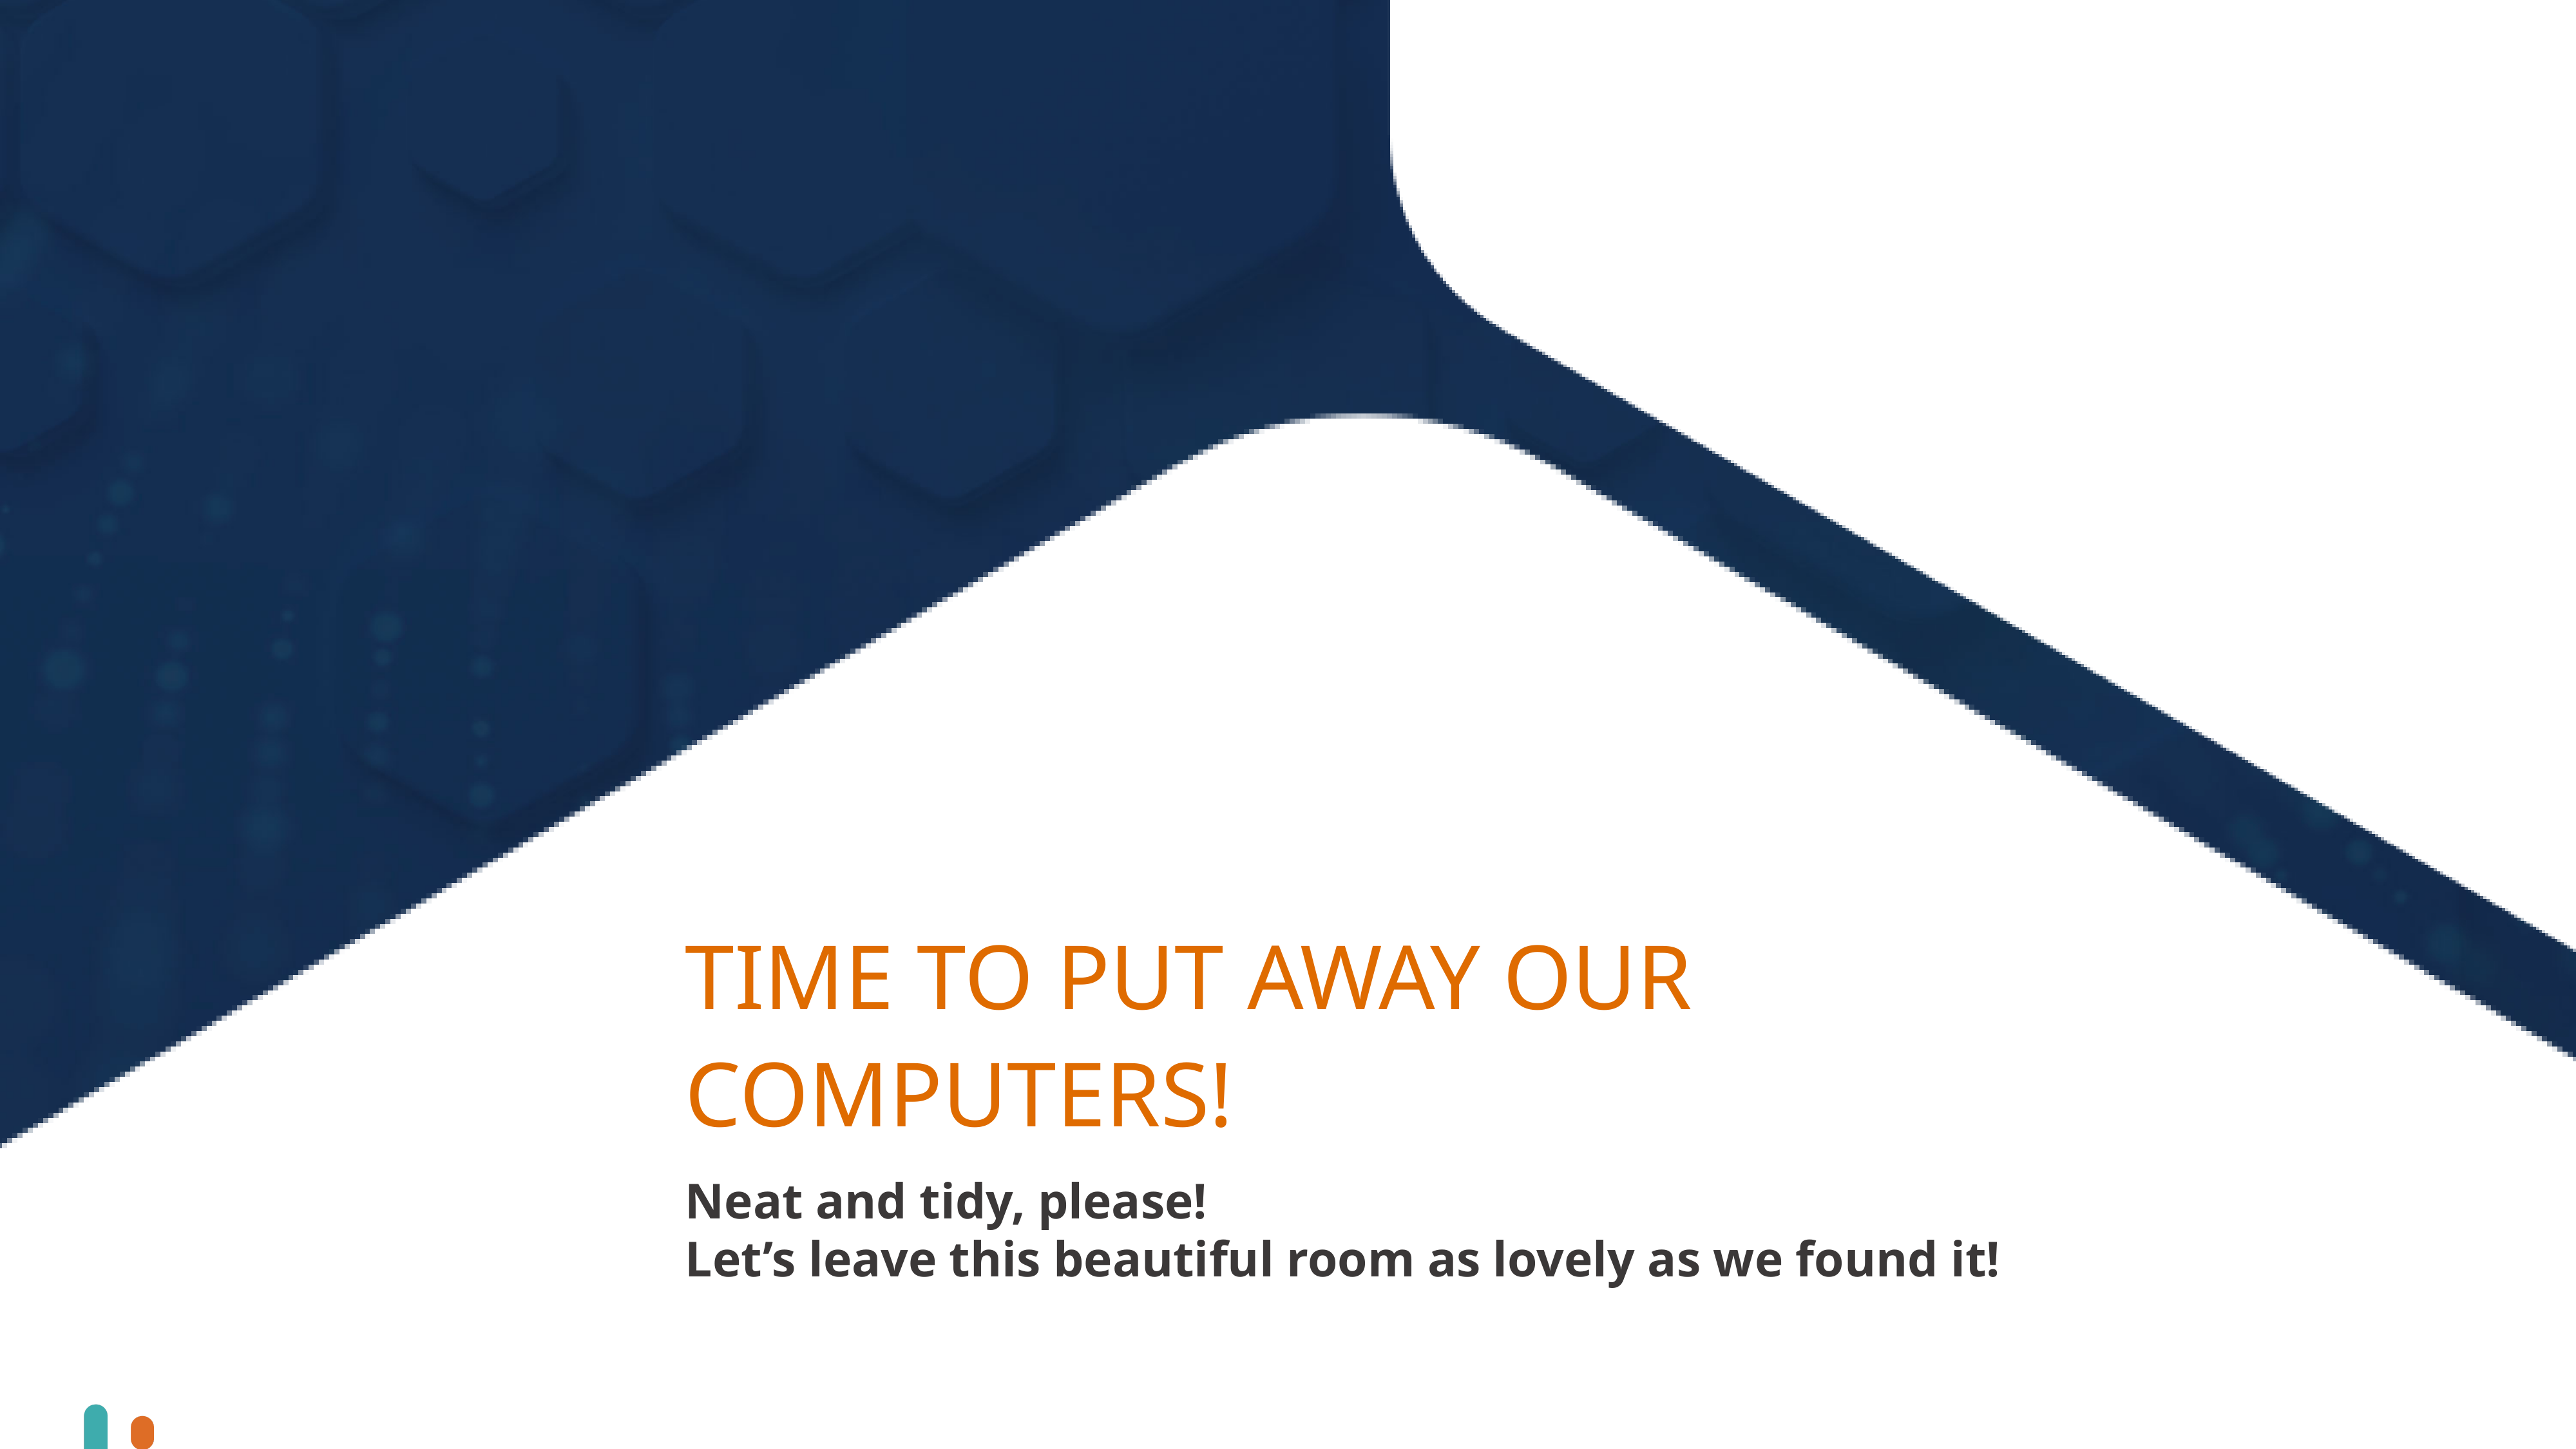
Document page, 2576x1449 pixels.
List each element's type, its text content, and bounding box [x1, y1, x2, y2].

picture [0, 0, 2576, 1449]
title TIME TO PUT AWAY OUR COMPUTERS! [665, 788, 1908, 1134]
list Neat and tidy, please! Let’s leave this beautiful room as lovely as we found it! [665, 1134, 2058, 1404]
